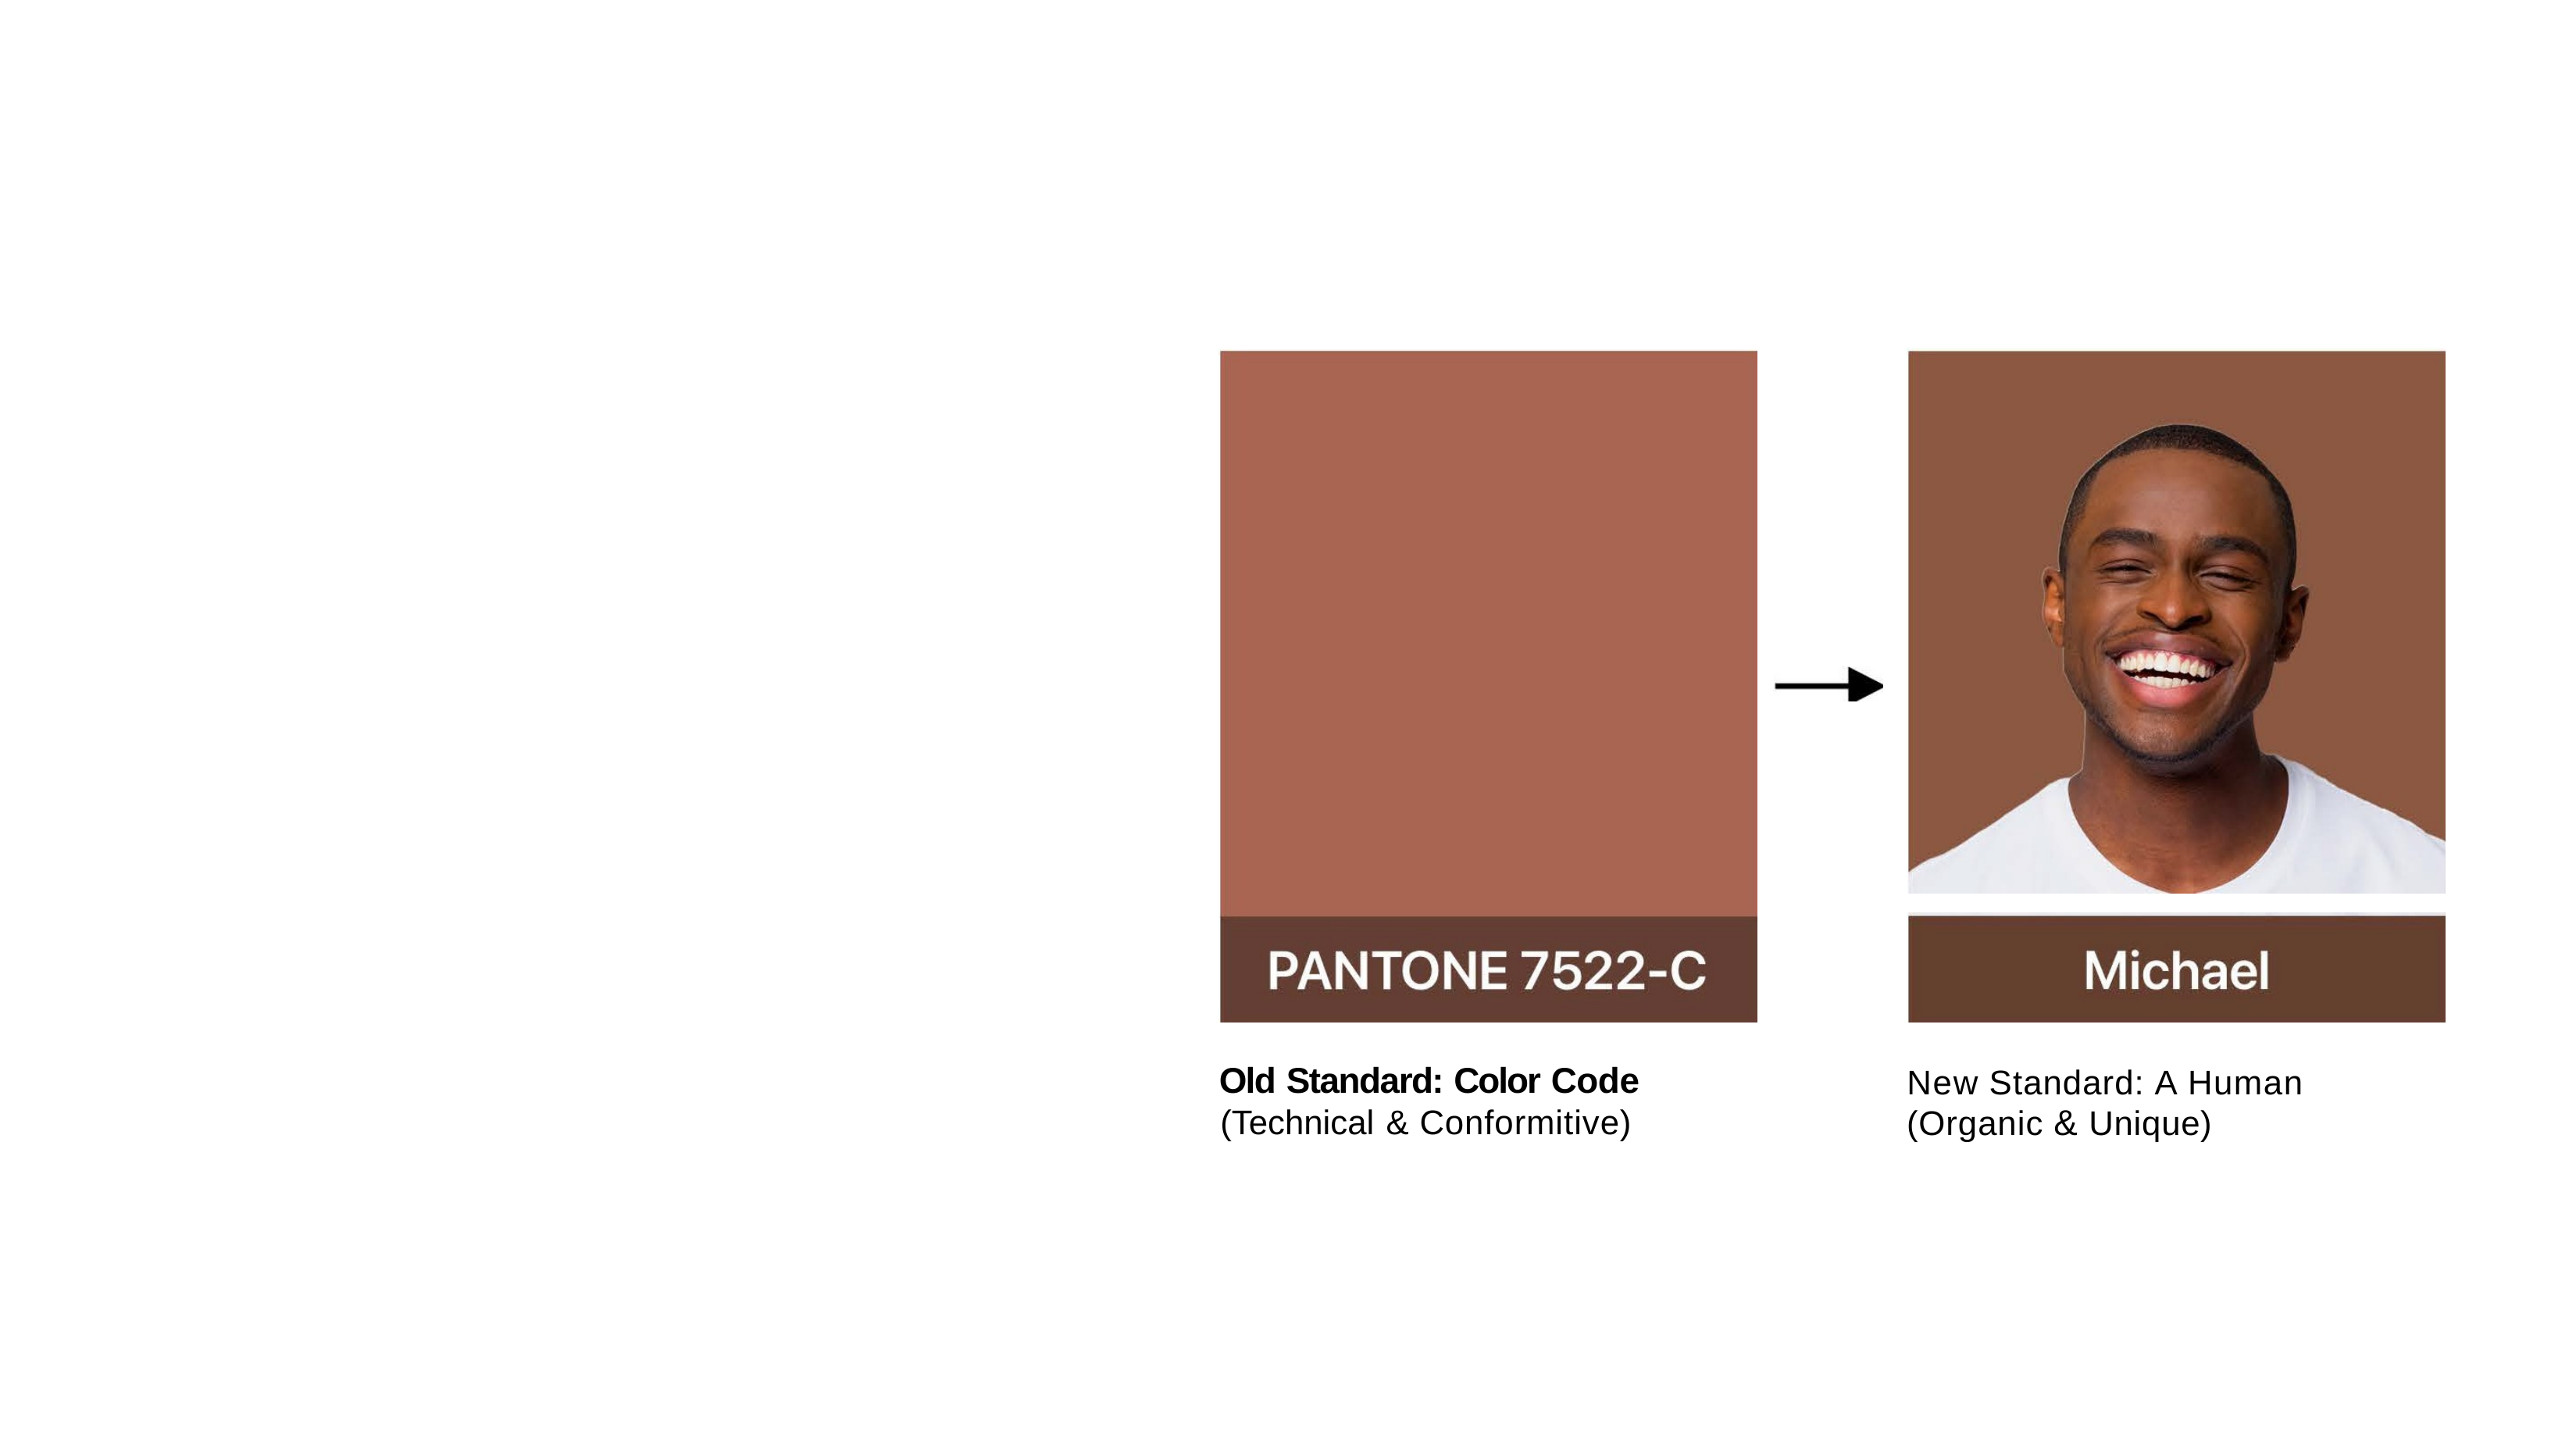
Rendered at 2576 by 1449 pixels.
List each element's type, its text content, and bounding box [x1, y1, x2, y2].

picture [1905, 912, 2446, 1023]
text_box Old Standard: Color Code (Technical & Conformitive) [1217, 1058, 1654, 1141]
text_box New Standard: A Human (Organic & Unique) [1905, 1061, 2314, 1143]
picture [1905, 348, 2446, 894]
picture [1773, 666, 1883, 701]
picture [1218, 349, 1758, 1023]
